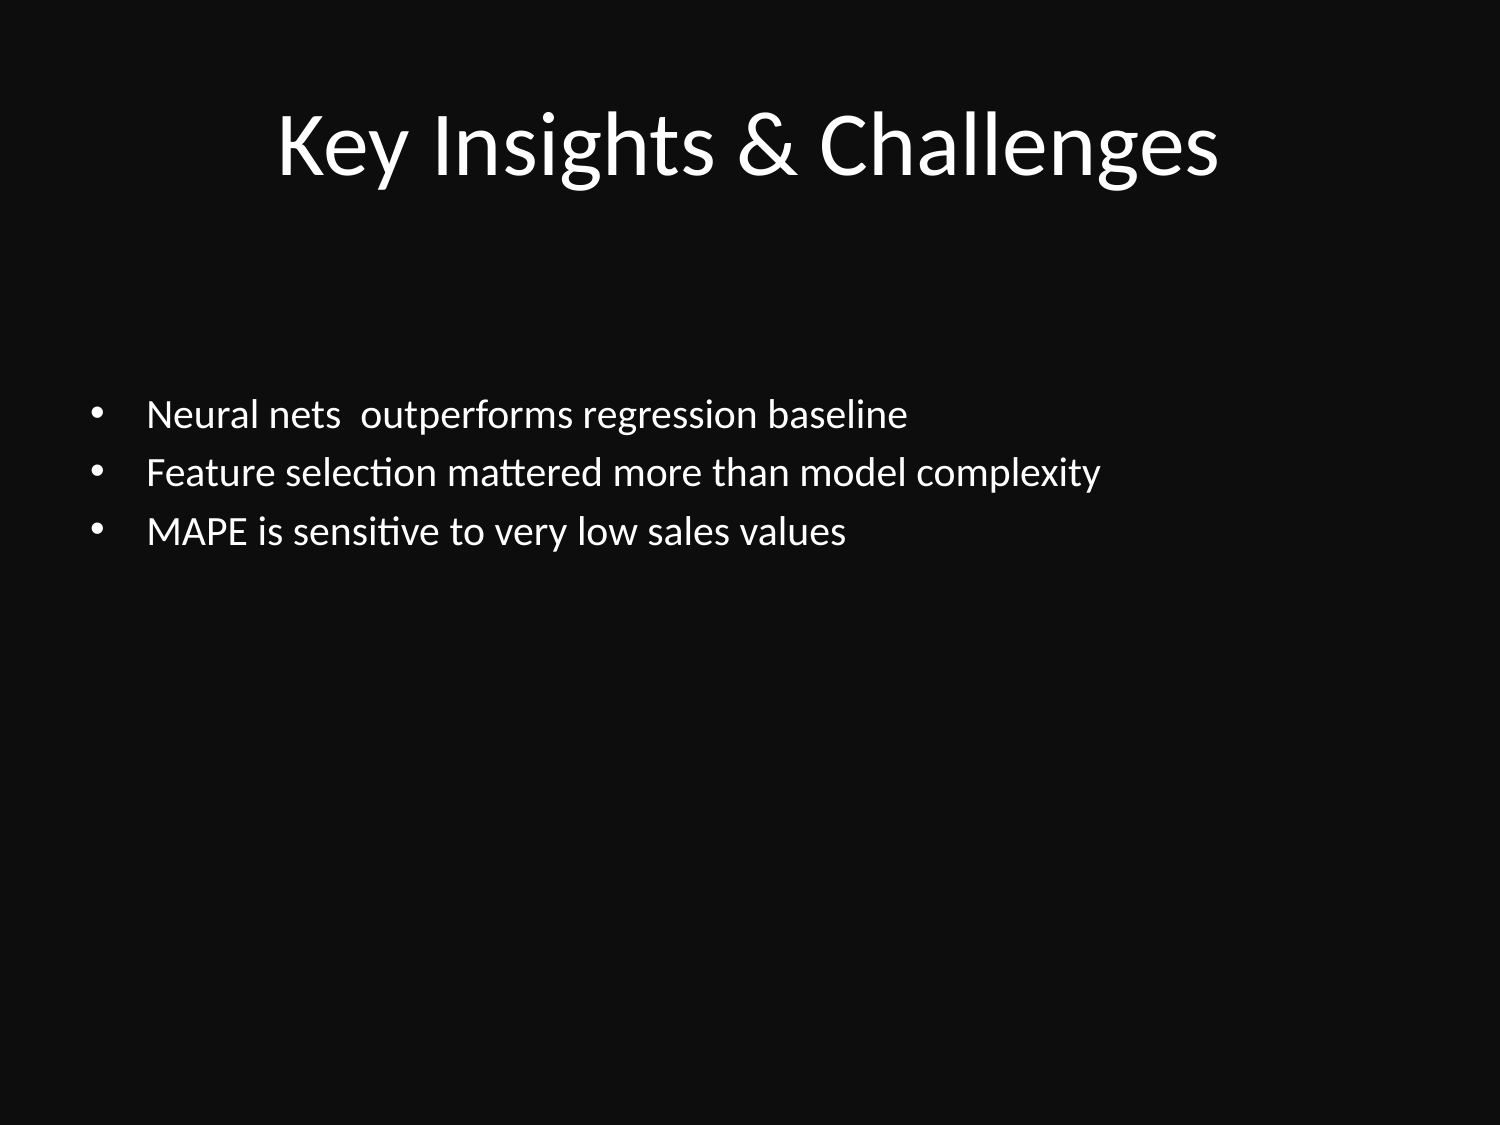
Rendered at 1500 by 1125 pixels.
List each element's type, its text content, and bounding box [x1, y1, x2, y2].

list Neural nets outperforms regression baseline Feature selection mattered more than model complexity MAPE is sensitive to very low sales values [75, 262, 1425, 1005]
title Key Insights & Challenges [75, 45, 1425, 233]
